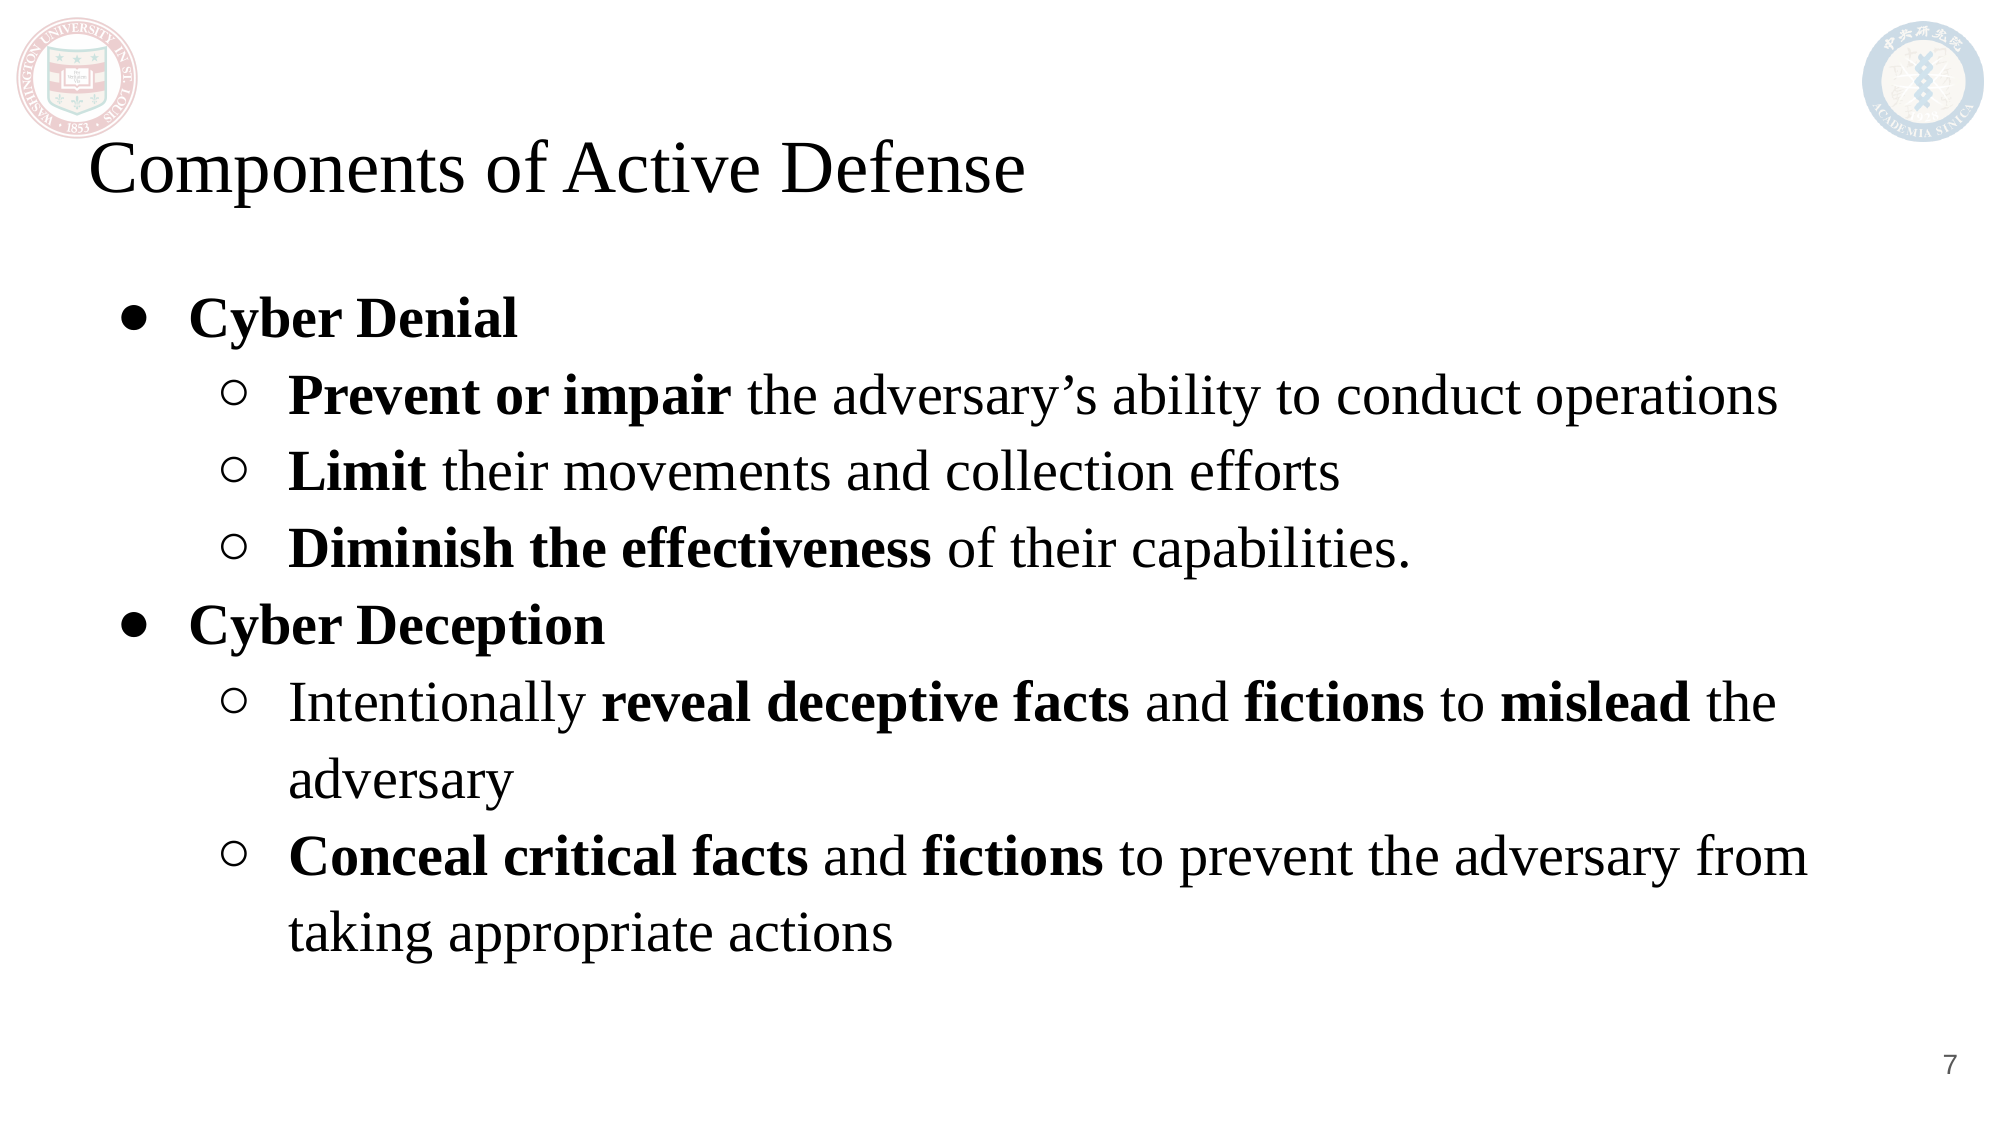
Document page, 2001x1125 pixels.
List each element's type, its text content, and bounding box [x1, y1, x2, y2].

title Components of Active Defense [68, 97, 1932, 252]
list Cyber Denial Prevent or impair the adversary’s ability to conduct operations Limit their movements and collection efforts Diminish the effectiveness of their capabilities. Cyber Deception Intentionally reveal deceptive facts and fictions to mislead the adversary Conceal critical facts and fictions to prevent the adversary from taking appropriate actions [68, 252, 1932, 1125]
slide_number 7 [1853, 1019, 1974, 1106]
